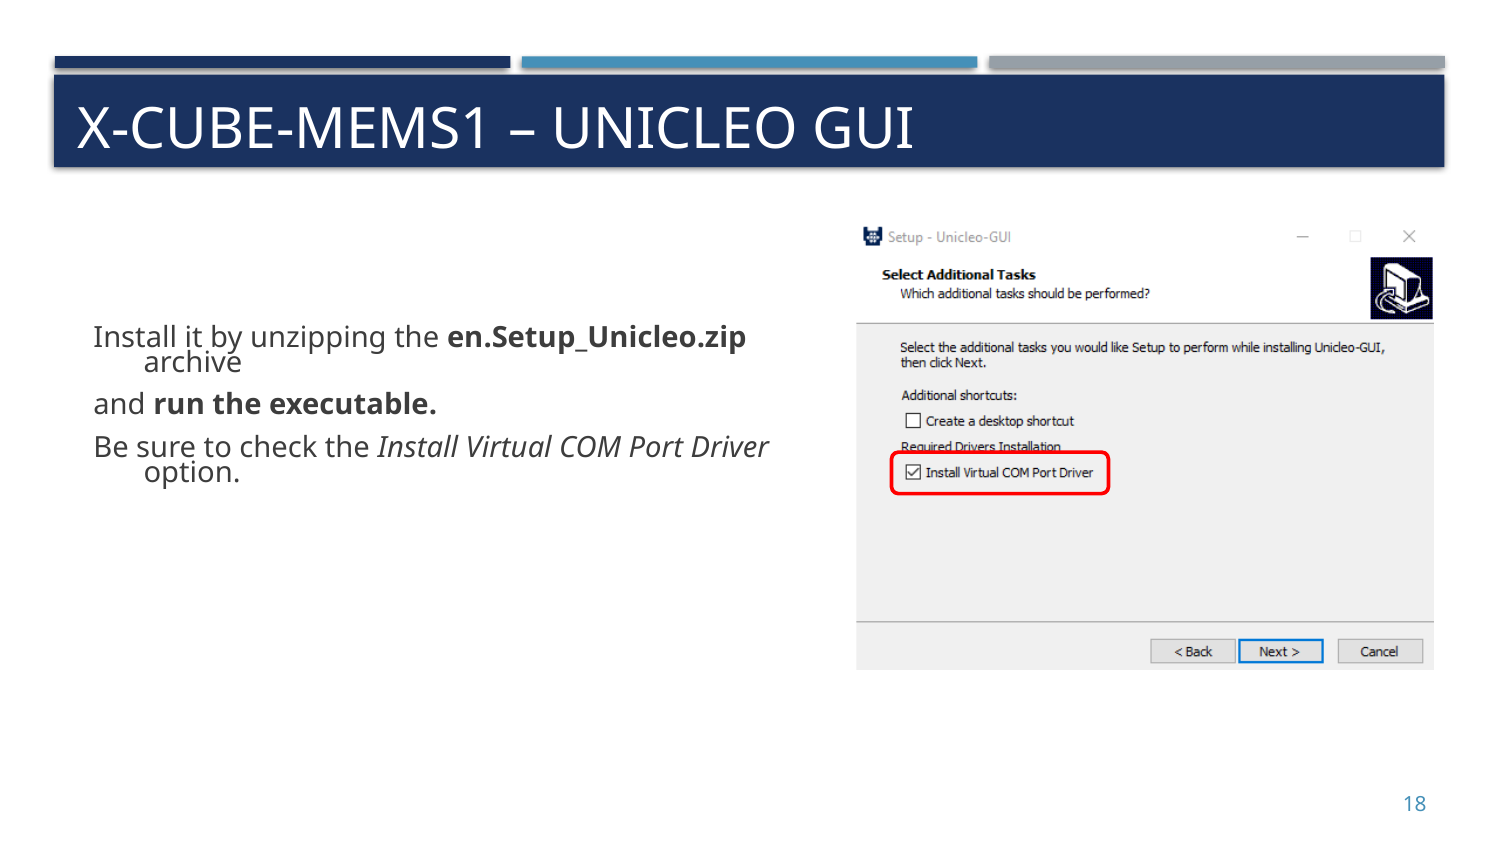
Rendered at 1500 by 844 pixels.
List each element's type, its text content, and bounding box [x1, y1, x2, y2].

title X-cube-mems1 – unicleo gui [62, 84, 1446, 168]
picture [855, 221, 1435, 670]
text_box Install it by unzipping the en.Setup_Unicleo.zip archive and run the executable. Be sure to check the Install Virtual COM Port Driver option. [78, 320, 840, 584]
text_box 18 [1315, 769, 1442, 815]
